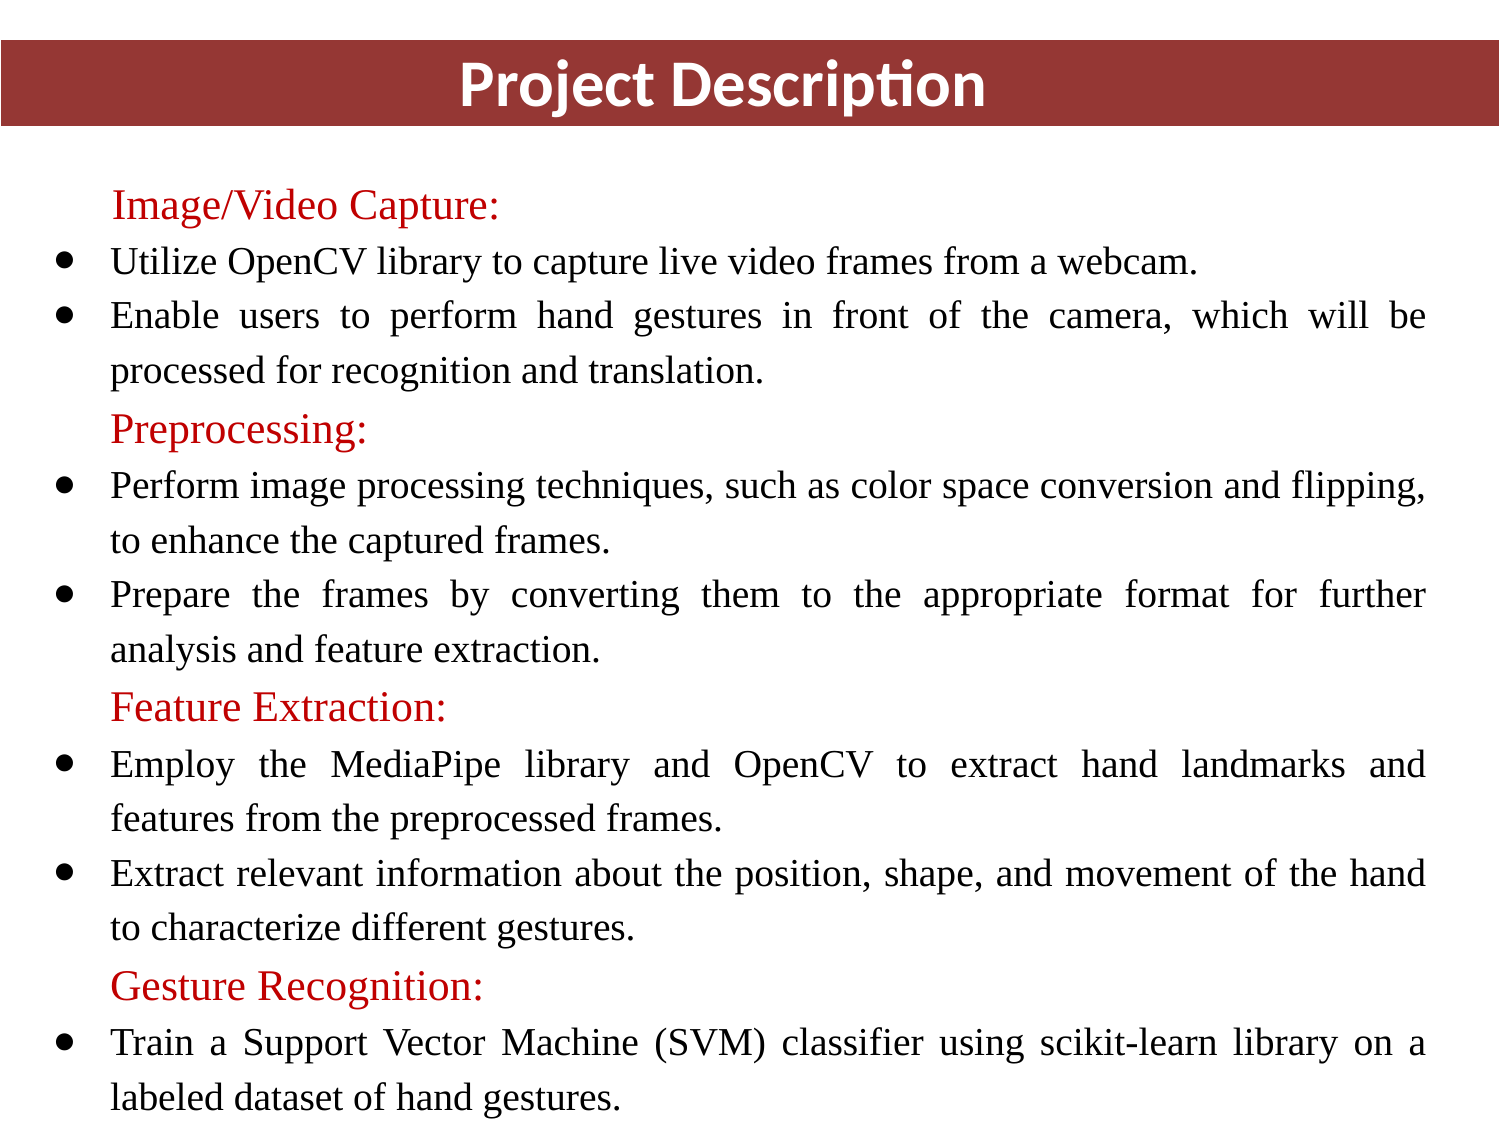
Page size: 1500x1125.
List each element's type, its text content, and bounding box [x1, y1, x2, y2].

text_box Project Description [75, 27, 1388, 132]
text_box [1388, 39, 1500, 128]
text_box Image/Video Capture: Utilize OpenCV library to capture live video frames from a webcam. Enable users to perform hand gestures in front of the camera, which will be processed for recognition and translation. Preprocessing: Perform image processing techniques, such as color space conversion and flipping, to enhance the captured frames. Prepare the frames by converting them to the appropriate format for further analysis and feature extraction. Feature Extraction: Employ the MediaPipe library and OpenCV to extract hand landmarks and features from the preprocessed frames. Extract relevant information about the position, shape, and movement of the hand to characterize different gestures. Gesture Recognition: Train a Support Vector Machine (SVM) classifier using scikit-learn library on a labeled dataset of hand gestures. [19, 152, 1443, 1125]
text_box [0, 39, 75, 128]
